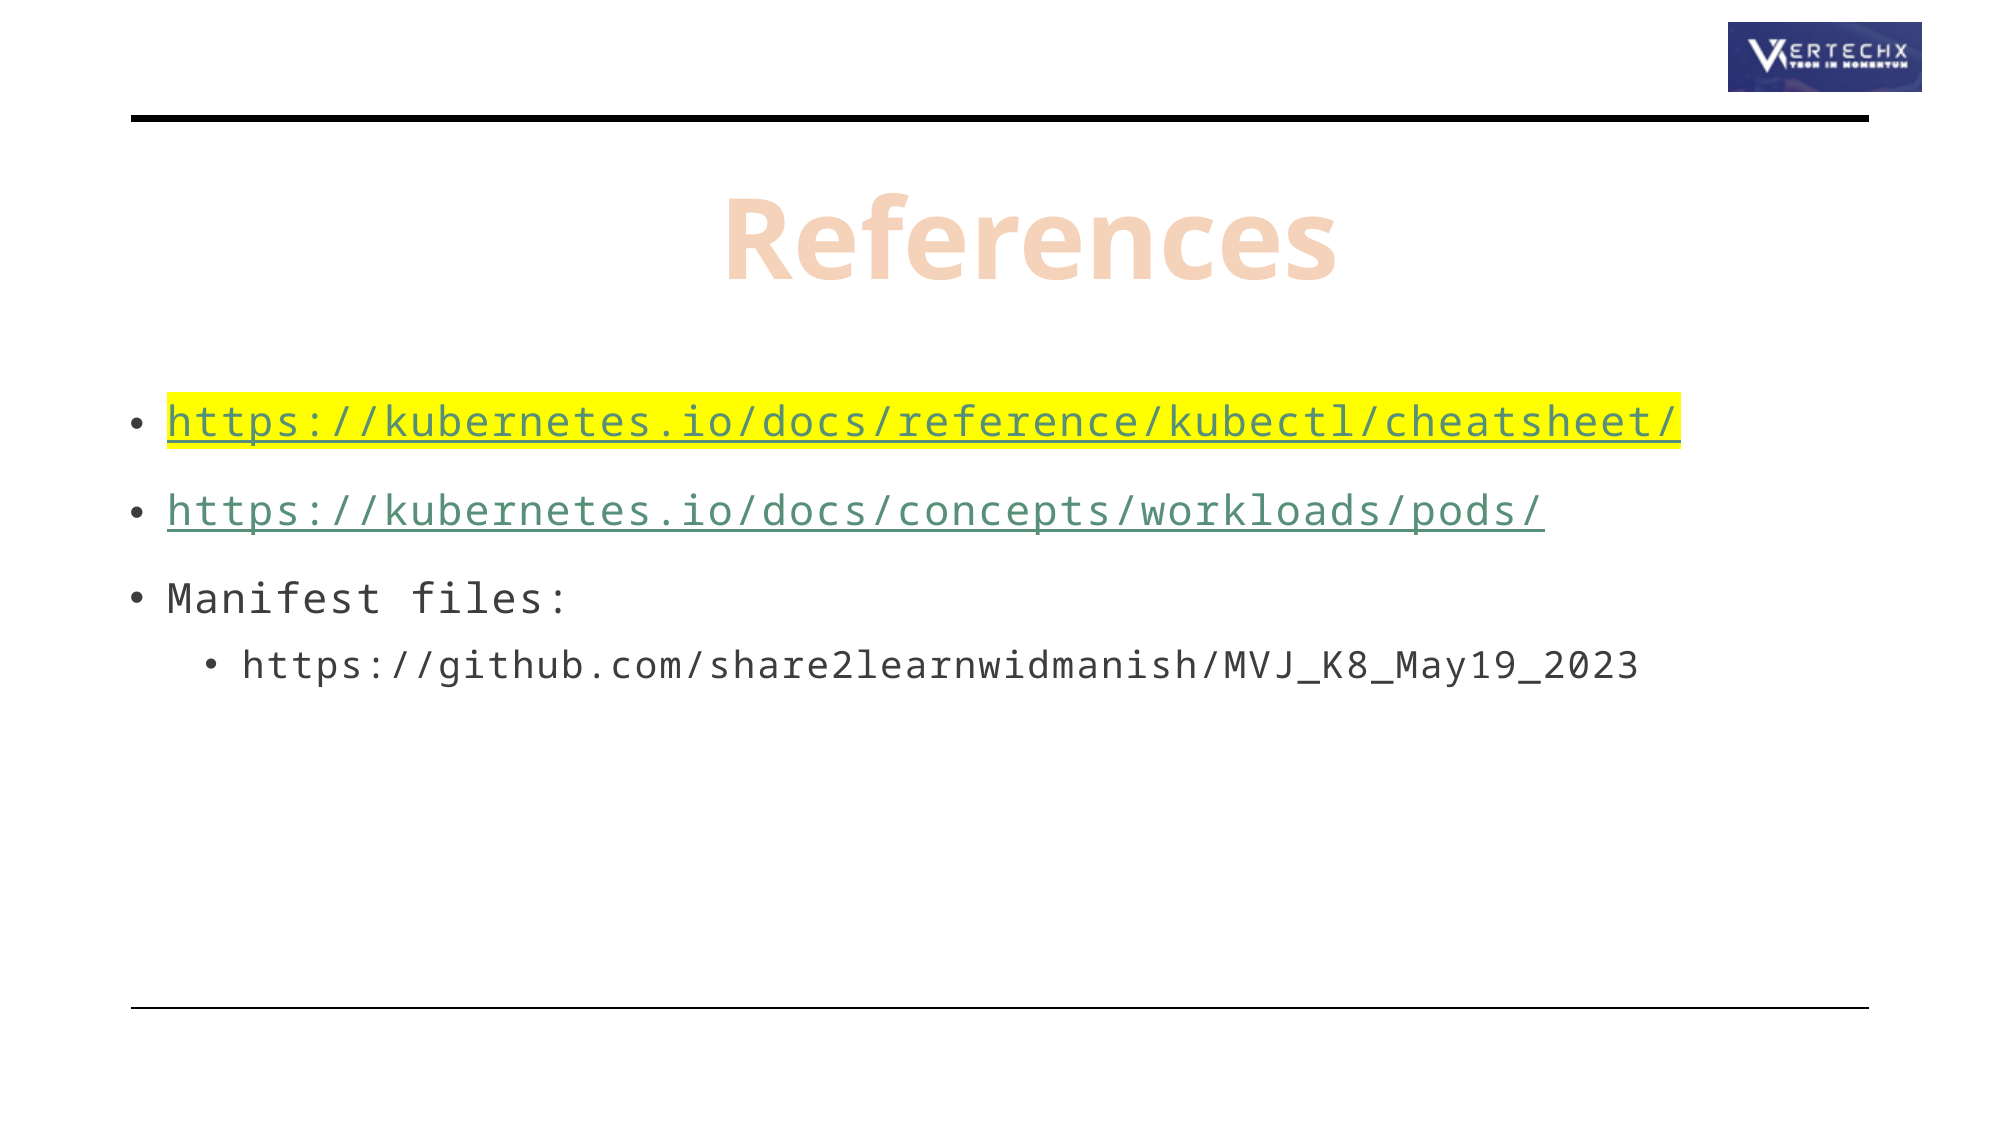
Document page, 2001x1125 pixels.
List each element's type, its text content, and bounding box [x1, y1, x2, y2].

picture [1728, 22, 1922, 92]
text_box https://kubernetes.io/docs/reference/kubectl/cheatsheet/ https://kubernetes.io/docs/concepts/workloads/pods/ Manifest files: https://github.com/share2learnwidmanish/MVJ_K8_May19_2023 [114, 376, 1885, 973]
text_box References [704, 160, 1356, 310]
